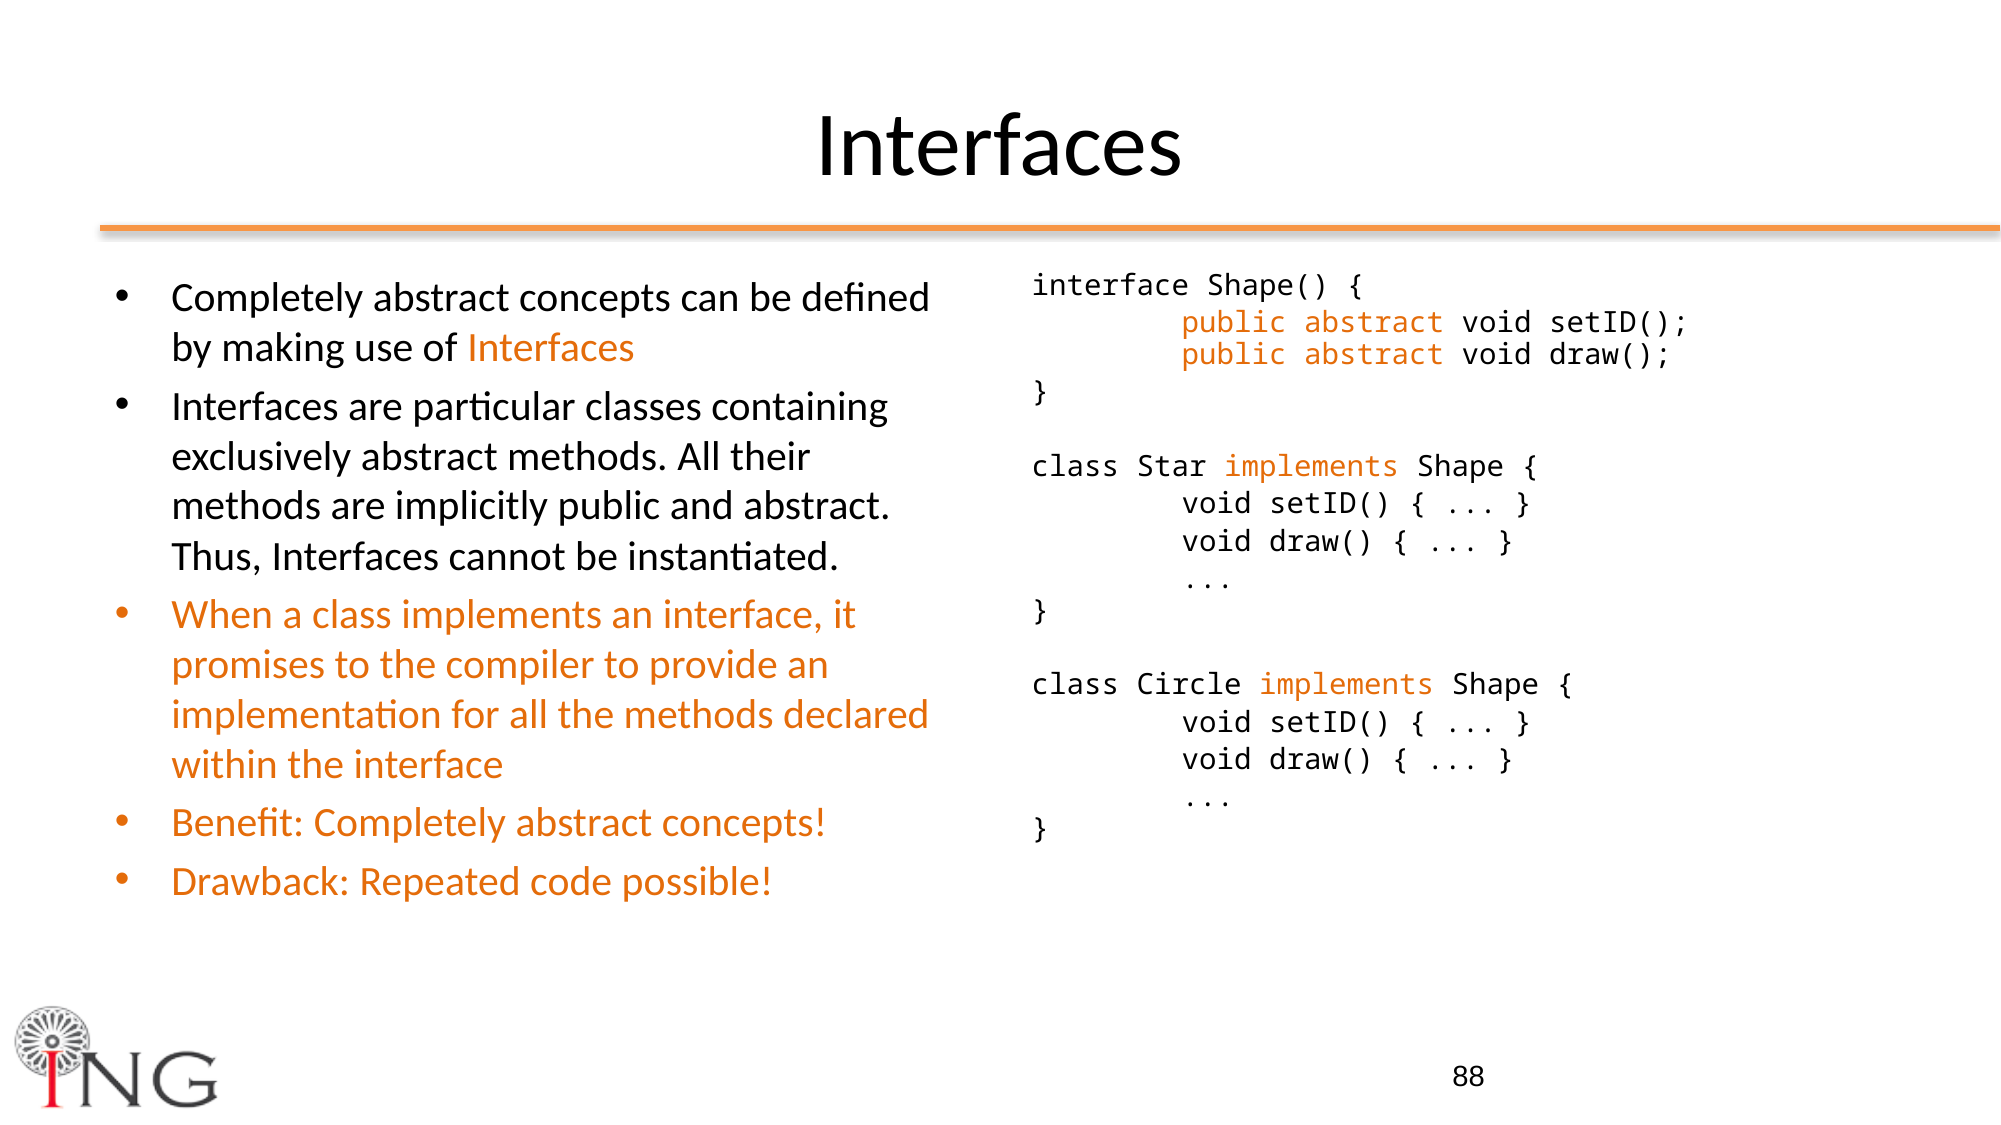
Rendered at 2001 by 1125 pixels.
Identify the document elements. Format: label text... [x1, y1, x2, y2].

list interface Shape() { public abstract void setID(); public abstract void draw(); } class Star implements Shape { void setID() { ... } void draw() { ... } ... } class Circle implements Shape { void setID() { ... } void draw() { ... } ... } [1016, 262, 1900, 1005]
picture [0, 987, 244, 1125]
text_box 88 [1437, 1049, 1750, 1125]
title Interfaces [99, 45, 1900, 233]
list Completely abstract concepts can be defined by making use of Interfaces Interfaces are particular classes containing exclusively abstract methods. All their methods are implicitly public and abstract. Thus, Interfaces cannot be instantiated. When a class implements an interface, it promises to the compiler to provide an implementation for all the methods declared within the interface Benefit: Completely abstract concepts! Drawback: Repeated code possible! [99, 262, 984, 1005]
